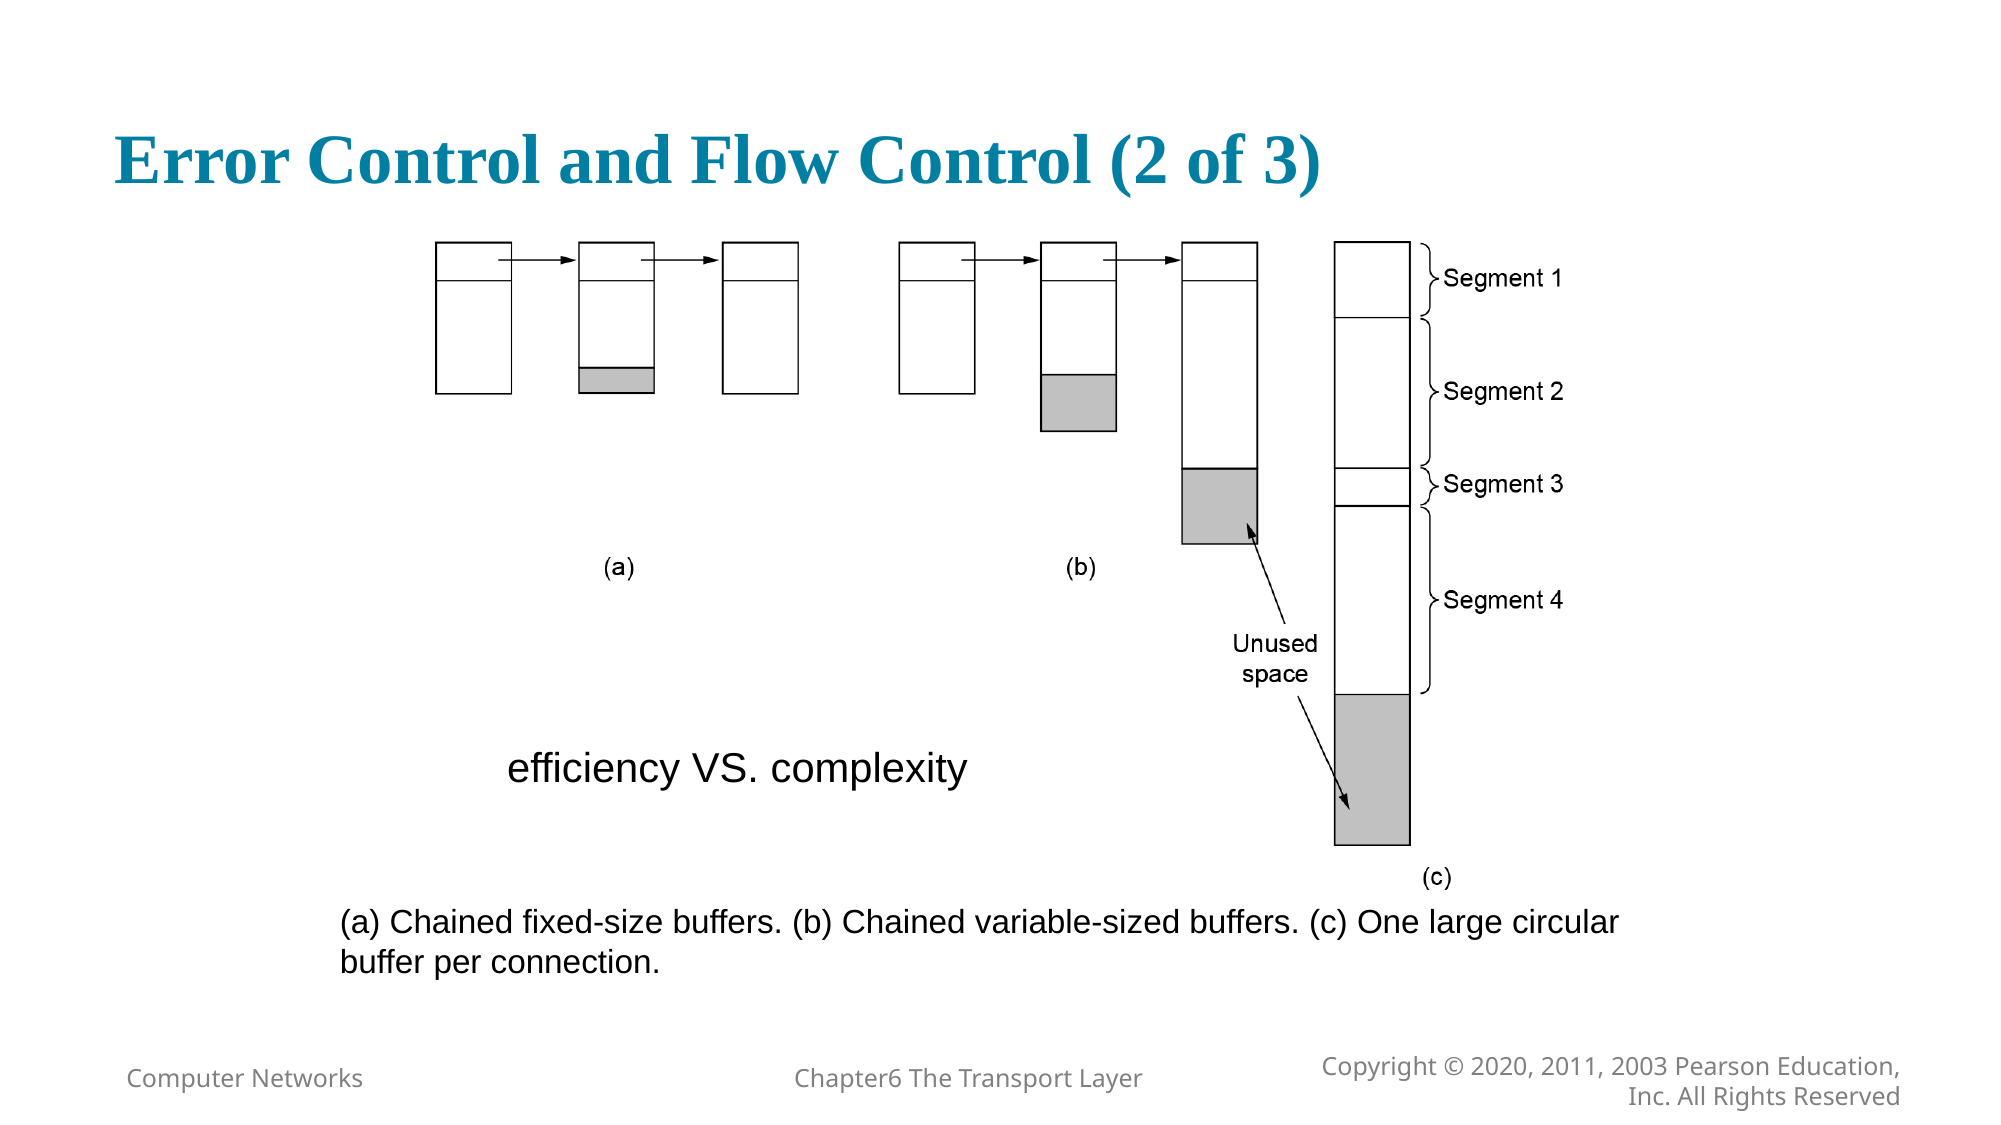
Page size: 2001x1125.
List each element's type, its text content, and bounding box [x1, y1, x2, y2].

list (a) Chained fixed-size buffers. (b) Chained variable-sized buffers. (c) One large circular buffer per connection. [324, 889, 1675, 996]
picture [434, 241, 1564, 890]
title Error Control and Flow Control (2 of 3) [99, 37, 1900, 213]
